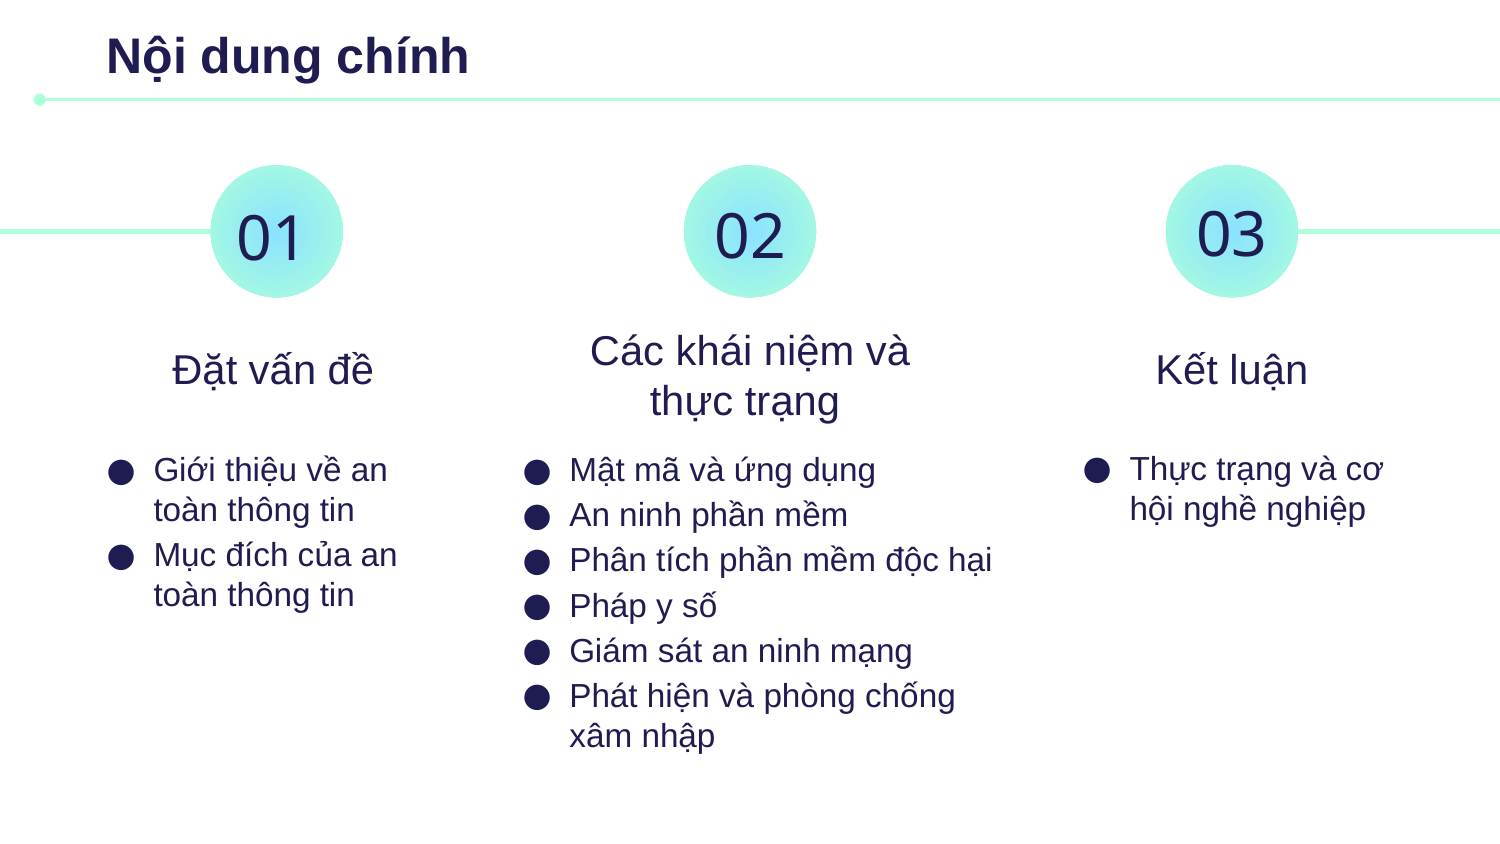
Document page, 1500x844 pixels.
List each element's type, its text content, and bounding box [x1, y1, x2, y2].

title Đặt vấn đề [91, 319, 455, 408]
text_box 01 [180, 170, 365, 300]
list Mật mã và ứng dụng An ninh phần mềm Phân tích phần mềm độc hại Pháp y số Giám sát an ninh mạng Phát hiện và phòng chống xâm nhập [507, 433, 1013, 622]
text_box [728, 165, 772, 169]
text_box [252, 165, 302, 170]
list Thực trạng và cơ hội nghề nghiệp [1067, 431, 1431, 621]
title Nội dung chính [91, 8, 1090, 98]
title Các khái niệm và thực trạng [568, 308, 932, 439]
list Giới thiệu về an toàn thông tin Mục đích của an toàn thông tin [91, 433, 455, 605]
title Kết luận [1050, 319, 1414, 408]
text_box 03 [1139, 166, 1324, 297]
text_box 02 [657, 169, 843, 299]
